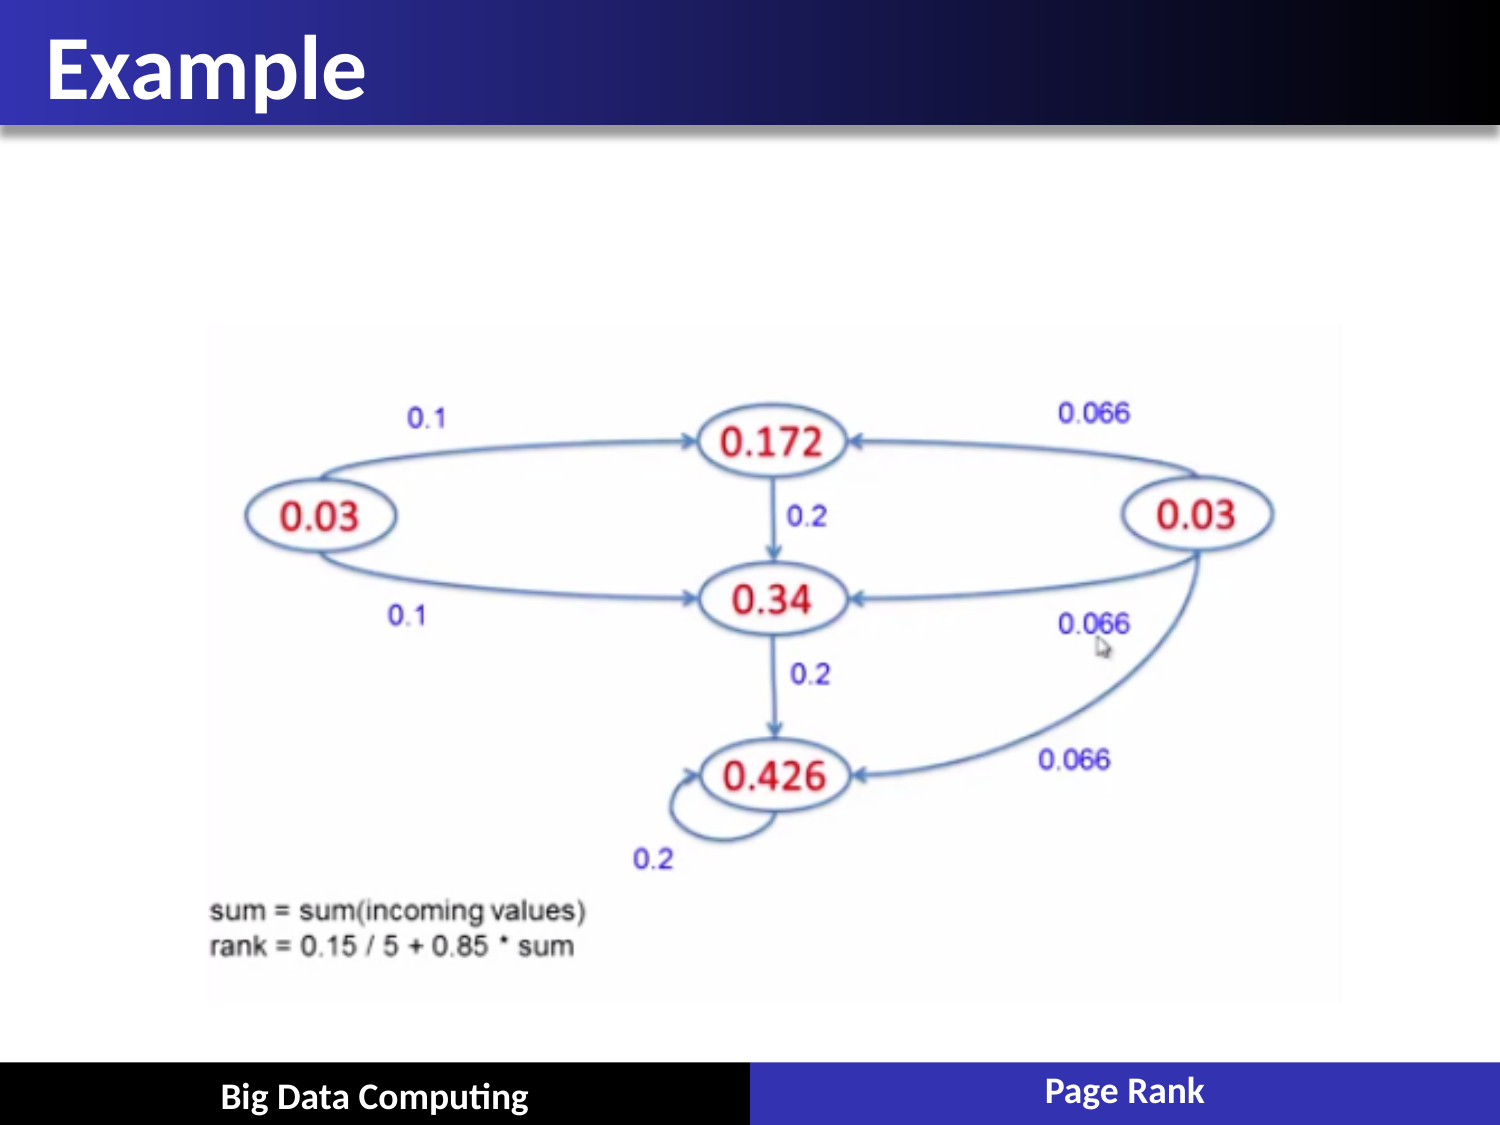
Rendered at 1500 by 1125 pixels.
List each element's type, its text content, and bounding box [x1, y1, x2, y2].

text_box Page Rank [749, 1058, 1500, 1119]
text_box Big Data Computing [0, 1070, 749, 1119]
title Example [0, 0, 1463, 126]
picture [206, 324, 1342, 1003]
